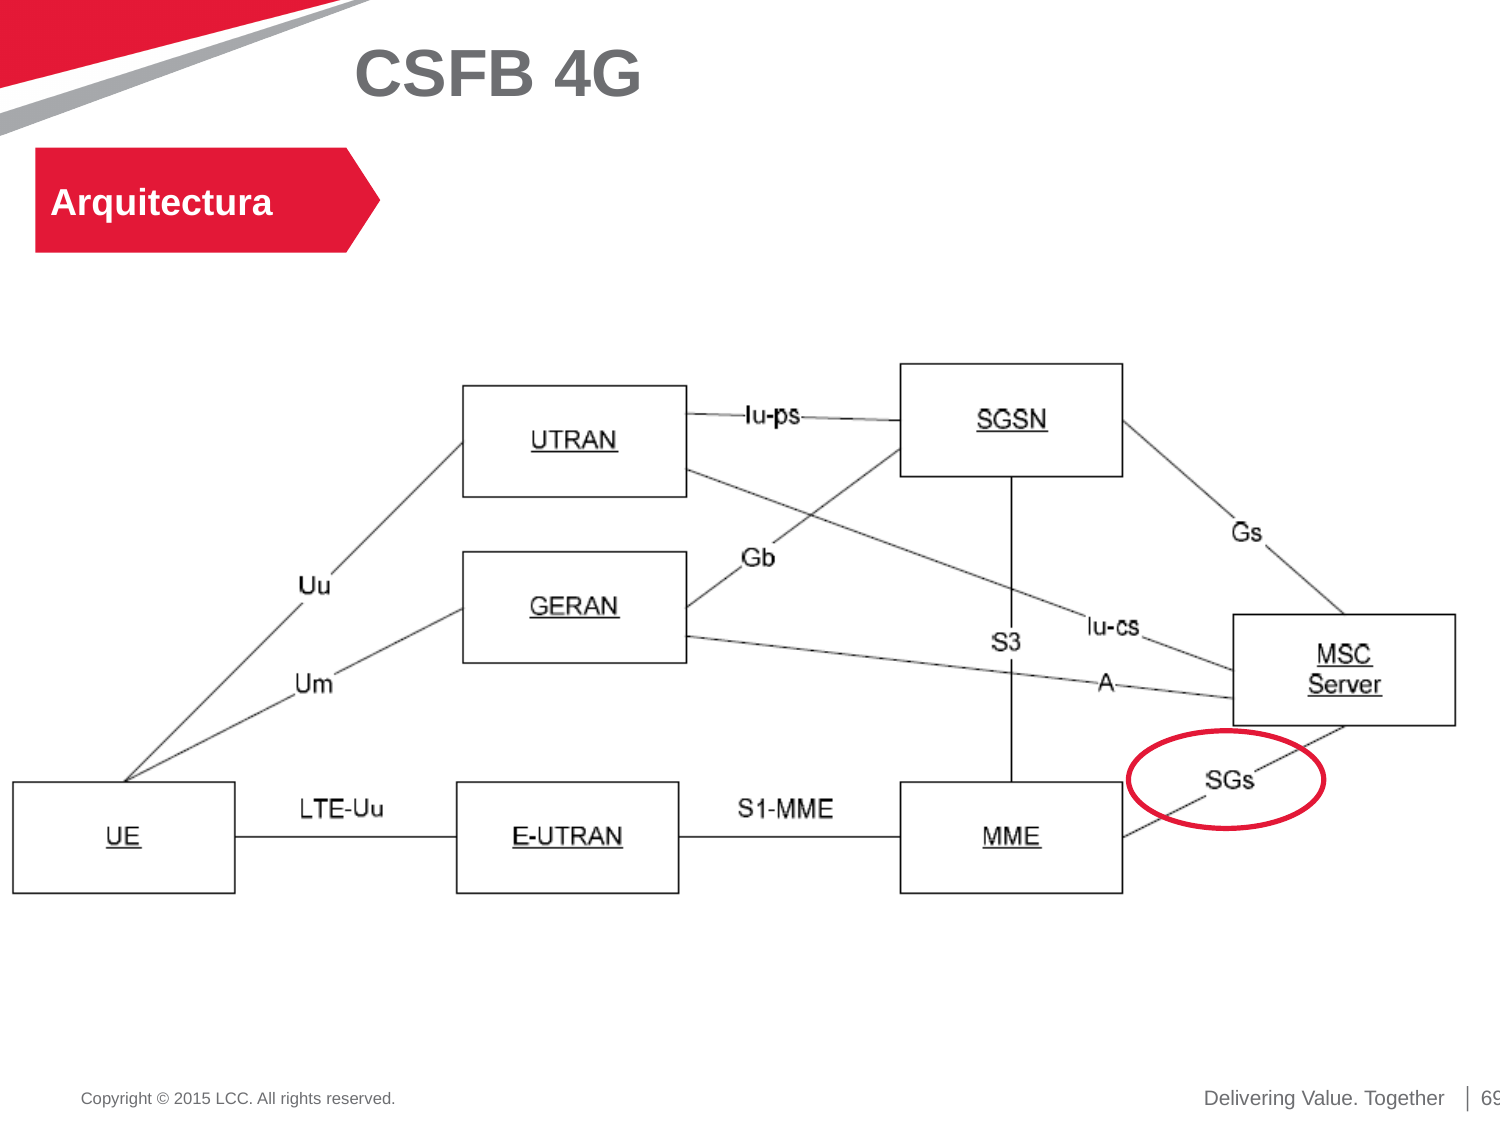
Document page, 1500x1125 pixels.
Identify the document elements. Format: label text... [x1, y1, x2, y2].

picture [0, 0, 373, 136]
text_box Arquitectura [33, 145, 383, 255]
title CSFB 4G [354, 29, 890, 111]
picture [0, 354, 1461, 910]
